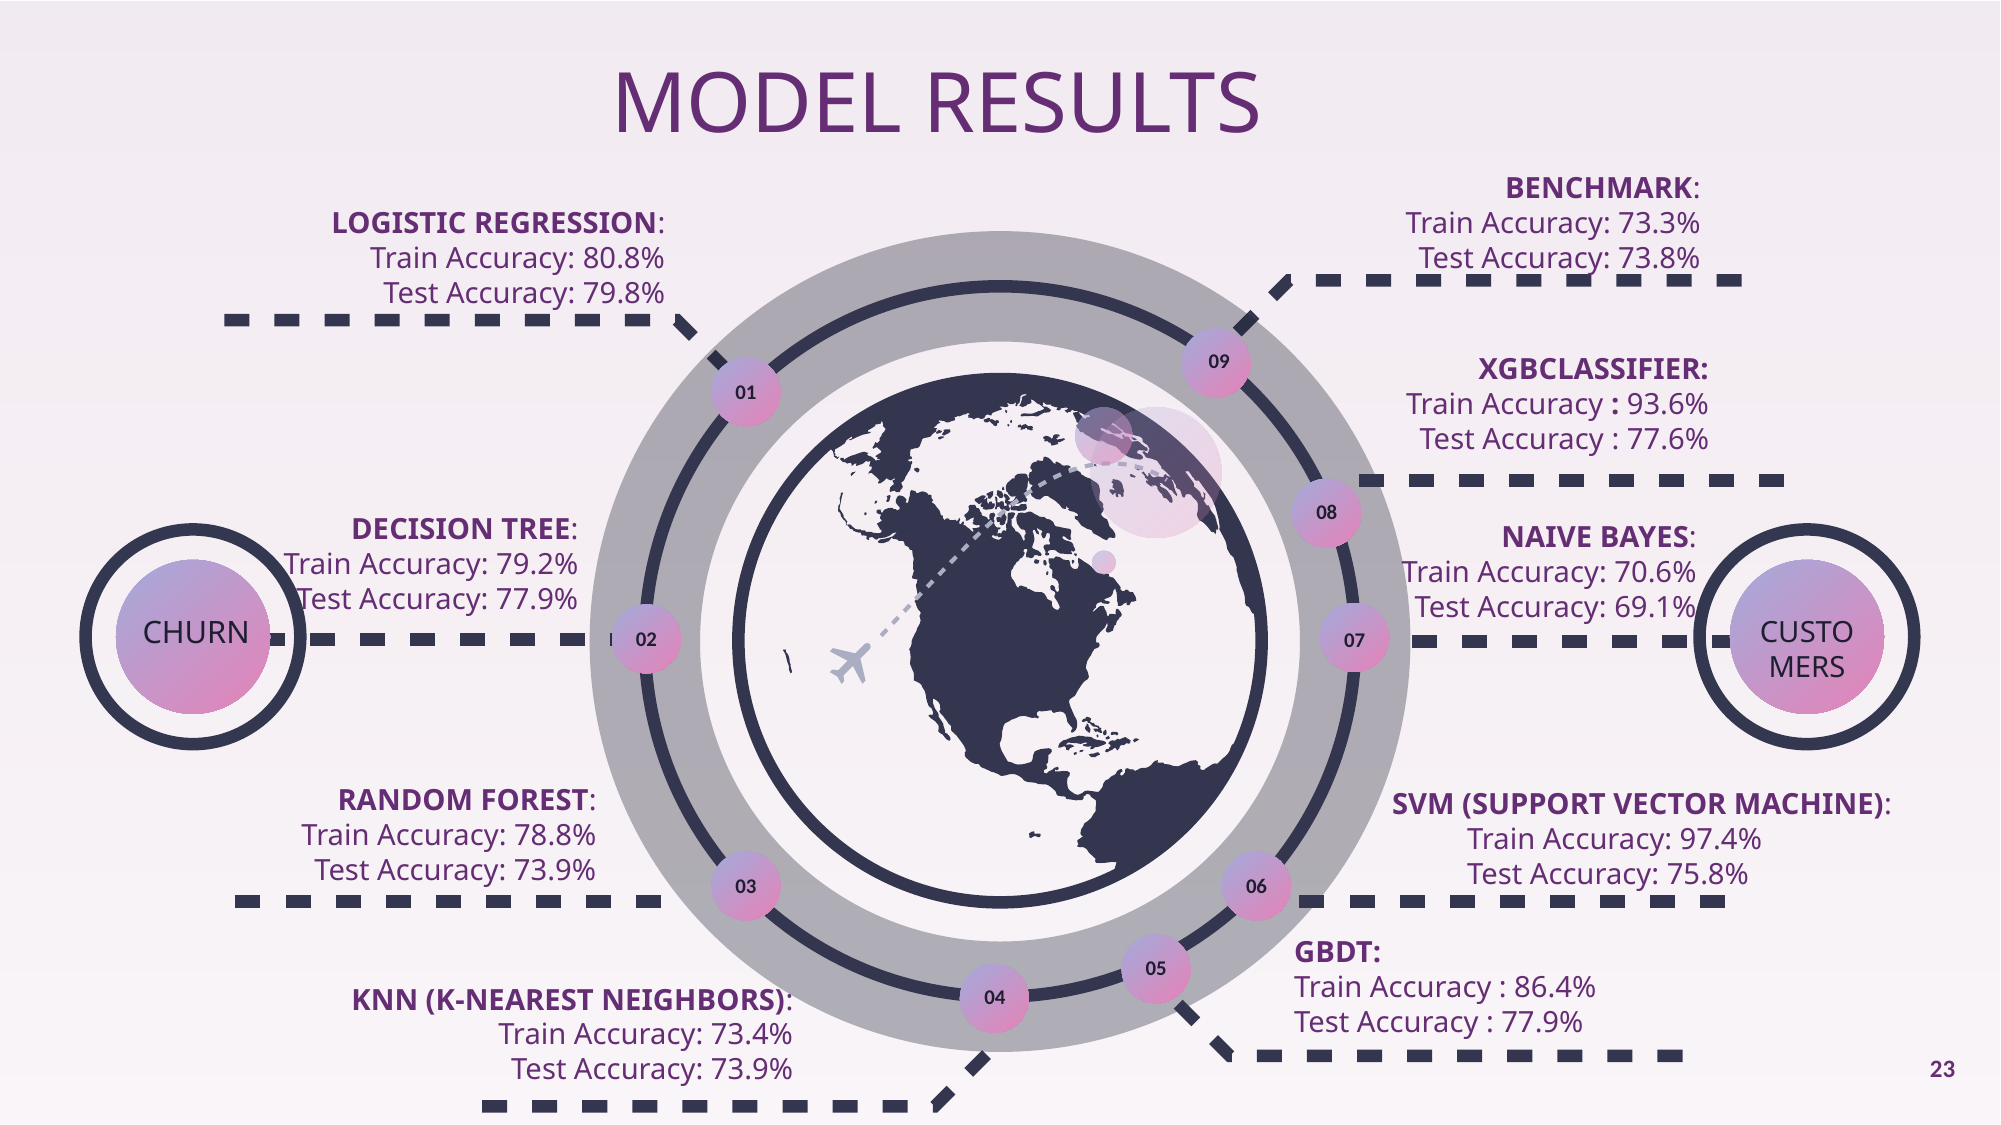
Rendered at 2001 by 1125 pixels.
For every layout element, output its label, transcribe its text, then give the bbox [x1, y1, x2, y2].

text_box GBDT: Train Accuracy : 86.4% Test Accuracy : 77.9% [1290, 930, 1896, 1087]
text_box Logistic Regression: Train Accuracy: 80.8% Test Accuracy: 79.8% [226, 201, 669, 341]
text_box [1262, 401, 1354, 860]
text_box Benchmark: Train Accuracy: 73.3% Test Accuracy: 73.8% [1183, 165, 1704, 305]
text_box [711, 852, 776, 921]
text_box [769, 903, 1232, 996]
text_box [646, 419, 738, 862]
text_box [1226, 851, 1292, 921]
text_box [1178, 1004, 1290, 1056]
text_box [612, 604, 681, 674]
text_box [1237, 305, 1510, 333]
text_box 02 [632, 627, 661, 654]
text_box XGBClassifier: Train Accuracy : 93.6% Test Accuracy : 77.6% [1329, 347, 1713, 512]
text_box [959, 963, 1029, 1033]
text_box [1292, 478, 1329, 546]
text_box [1181, 328, 1251, 376]
text_box Naive Bayes: Train Accuracy: 70.6% Test Accuracy: 69.1% [1316, 514, 1700, 680]
text_box 03 [732, 874, 738, 901]
text_box 08 [1313, 500, 1341, 527]
text_box [772, 286, 1189, 376]
text_box [465, 1054, 987, 1107]
text_box [711, 357, 777, 426]
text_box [738, 376, 1262, 903]
text_box [1704, 280, 1758, 286]
text_box [0, 0, 2000, 1125]
text_box Decision Tree: Train Accuracy: 79.2% Test Accuracy: 77.9% [198, 507, 582, 643]
text_box KNN (K-Nearest Neighbors): Train Accuracy: 73.4% Test Accuracy: 73.9% [242, 977, 797, 1083]
text_box 05 [1142, 956, 1170, 983]
text_box Random Forest: Train Accuracy: 78.8% Test Accuracy: 73.9% [202, 778, 600, 918]
text_box 04 [981, 985, 1009, 1012]
text_box 07 [1340, 628, 1369, 655]
text_box [1320, 603, 1390, 672]
text_box [417, 320, 723, 371]
text_box 09 [1205, 349, 1233, 376]
text_box SVM (Support Vector Machine): Train Accuracy: 97.4% Test Accuracy: 75.8% [1388, 782, 1994, 939]
text_box 06 [1262, 874, 1271, 901]
text_box MODEL RESULTS [596, 41, 1550, 157]
text_box [1121, 934, 1191, 1004]
text_box 23 [1912, 1044, 1973, 1091]
text_box [1700, 529, 1915, 745]
text_box [85, 529, 301, 745]
text_box 01 [732, 380, 738, 407]
